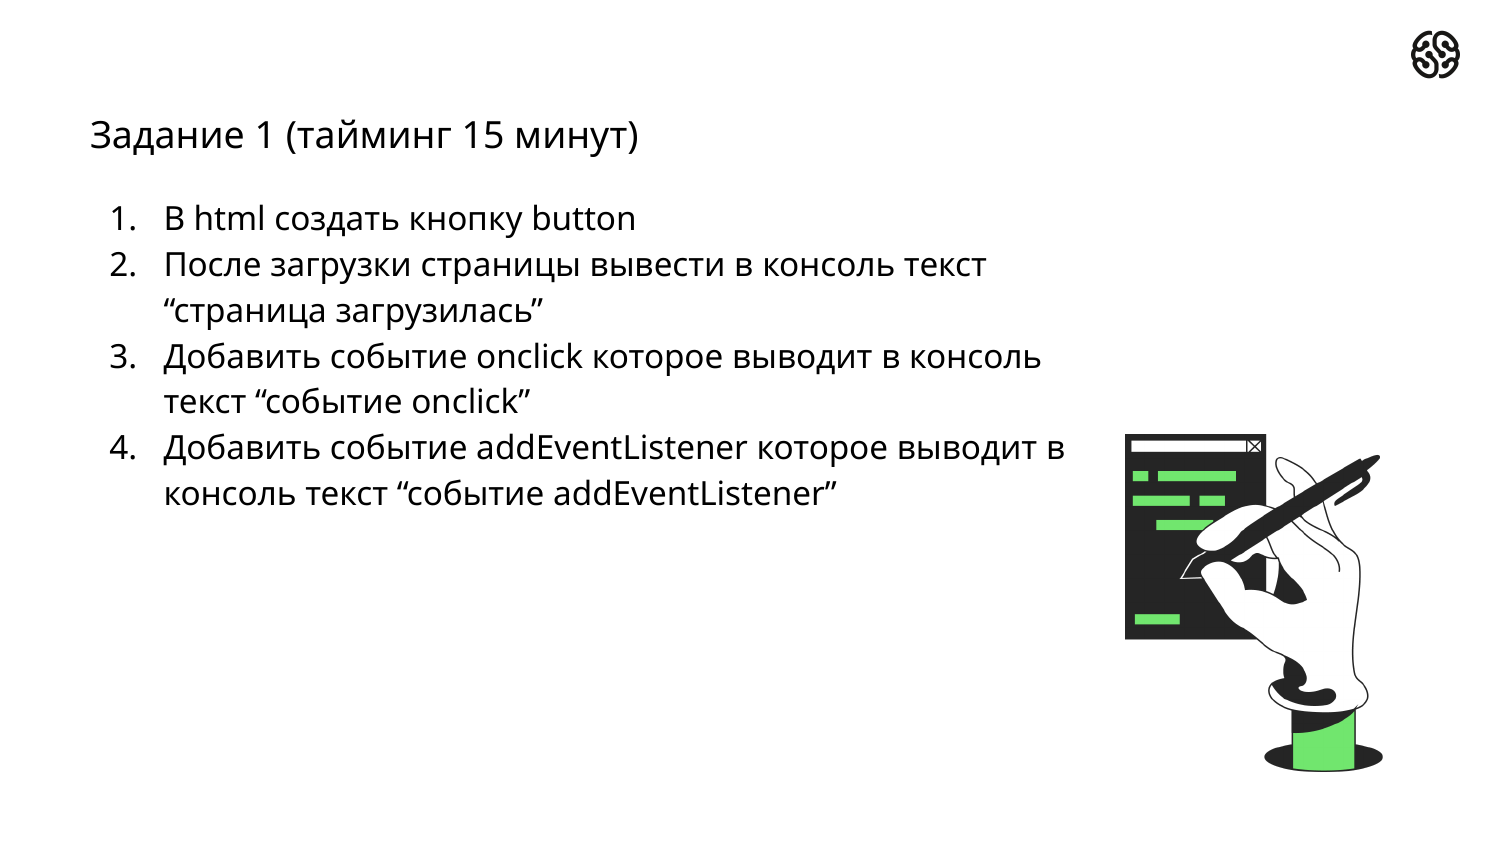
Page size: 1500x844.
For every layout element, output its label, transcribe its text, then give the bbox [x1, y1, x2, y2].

picture [1124, 434, 1384, 772]
title Задание 1 (тайминг 15 минут) [90, 15, 1413, 157]
picture [1413, 30, 1460, 79]
subtitle В html создать кнопку button После загрузки страницы вывести в консоль текст “страница загрузилась” Добавить событие onclick которое выводит в консоль текст “событие onclick” Добавить событие addEventListener которое выводит в консоль текст “событие addEventListener” [88, 153, 1082, 643]
